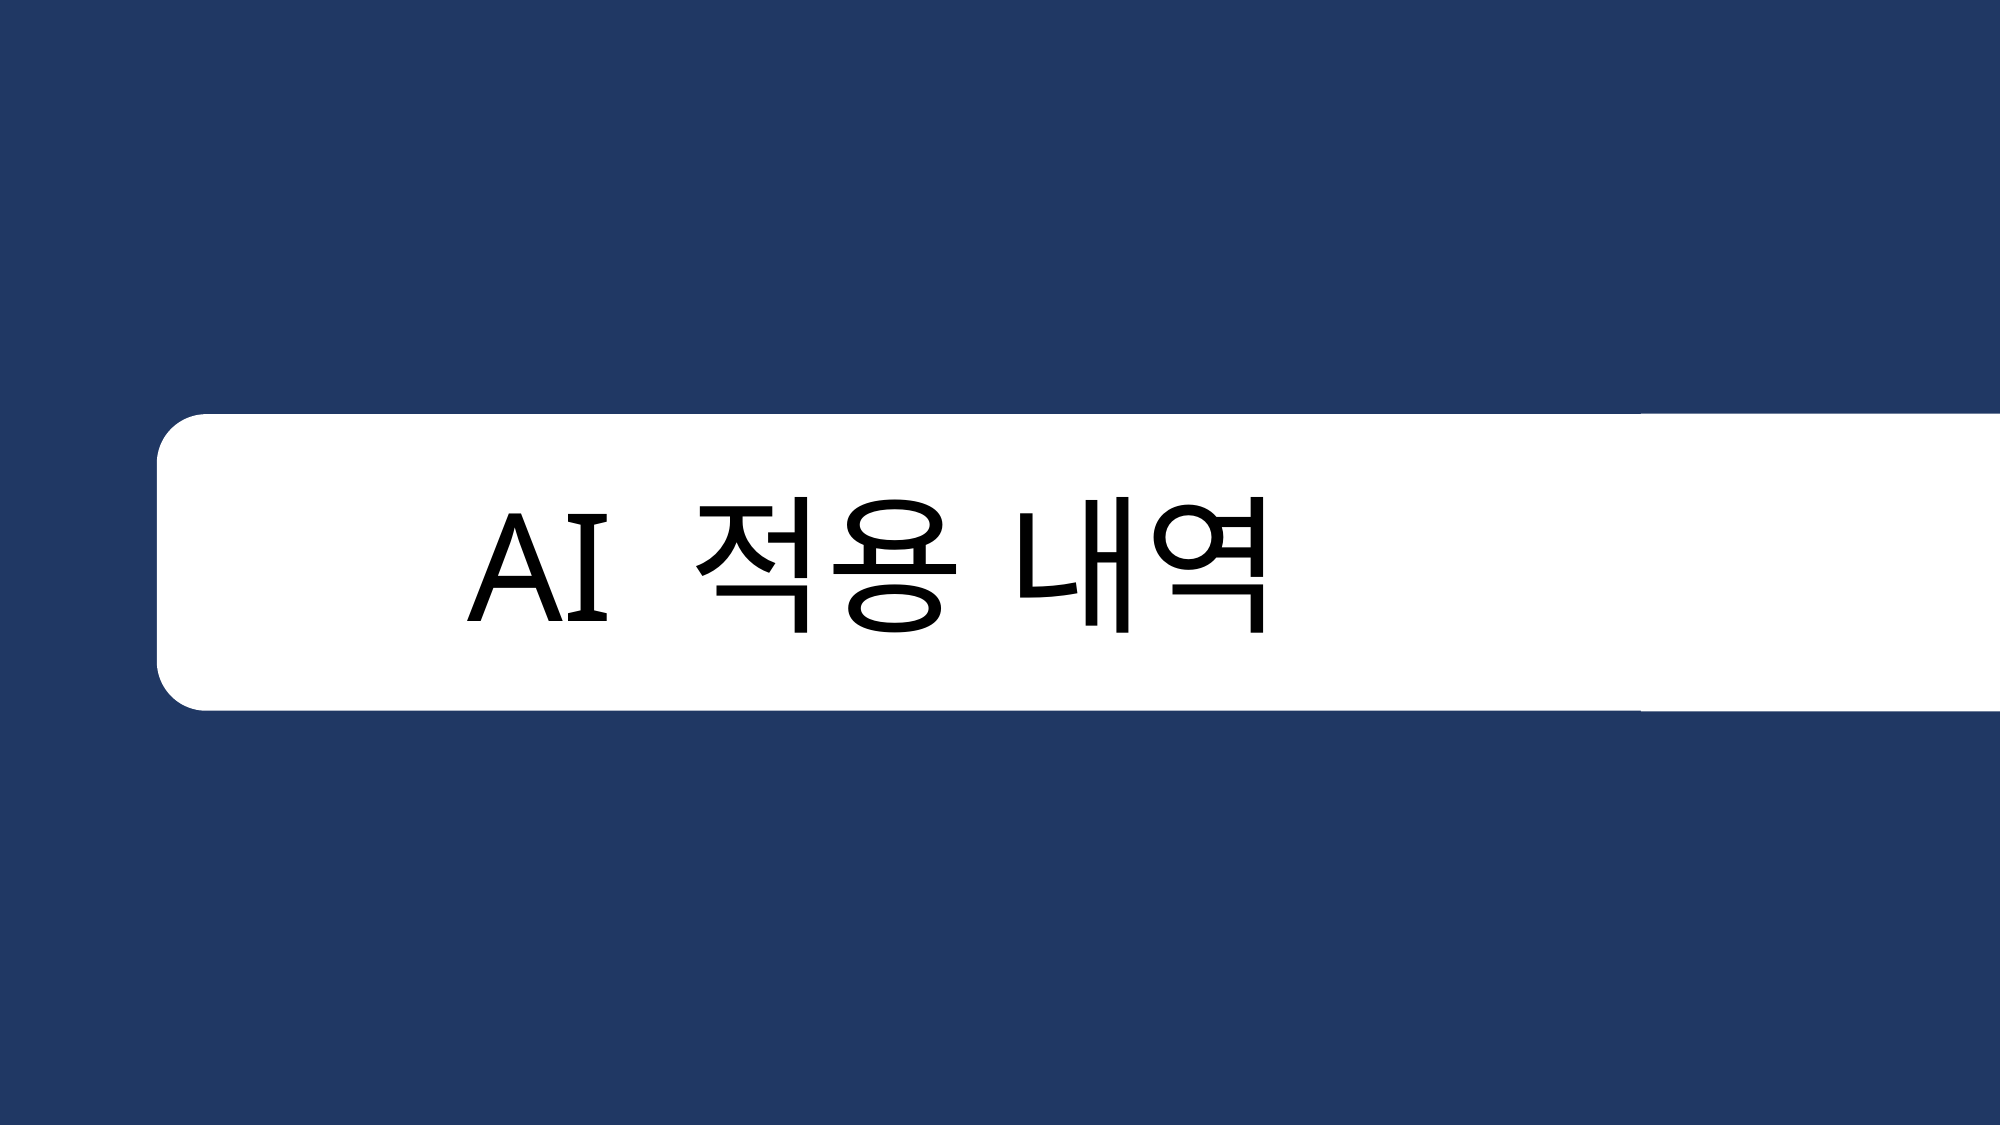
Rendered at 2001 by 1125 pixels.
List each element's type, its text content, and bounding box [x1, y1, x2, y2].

text_box AI 적용 내역 [452, 463, 1640, 659]
text_box [155, 413, 1640, 712]
text_box [1640, 413, 2000, 712]
